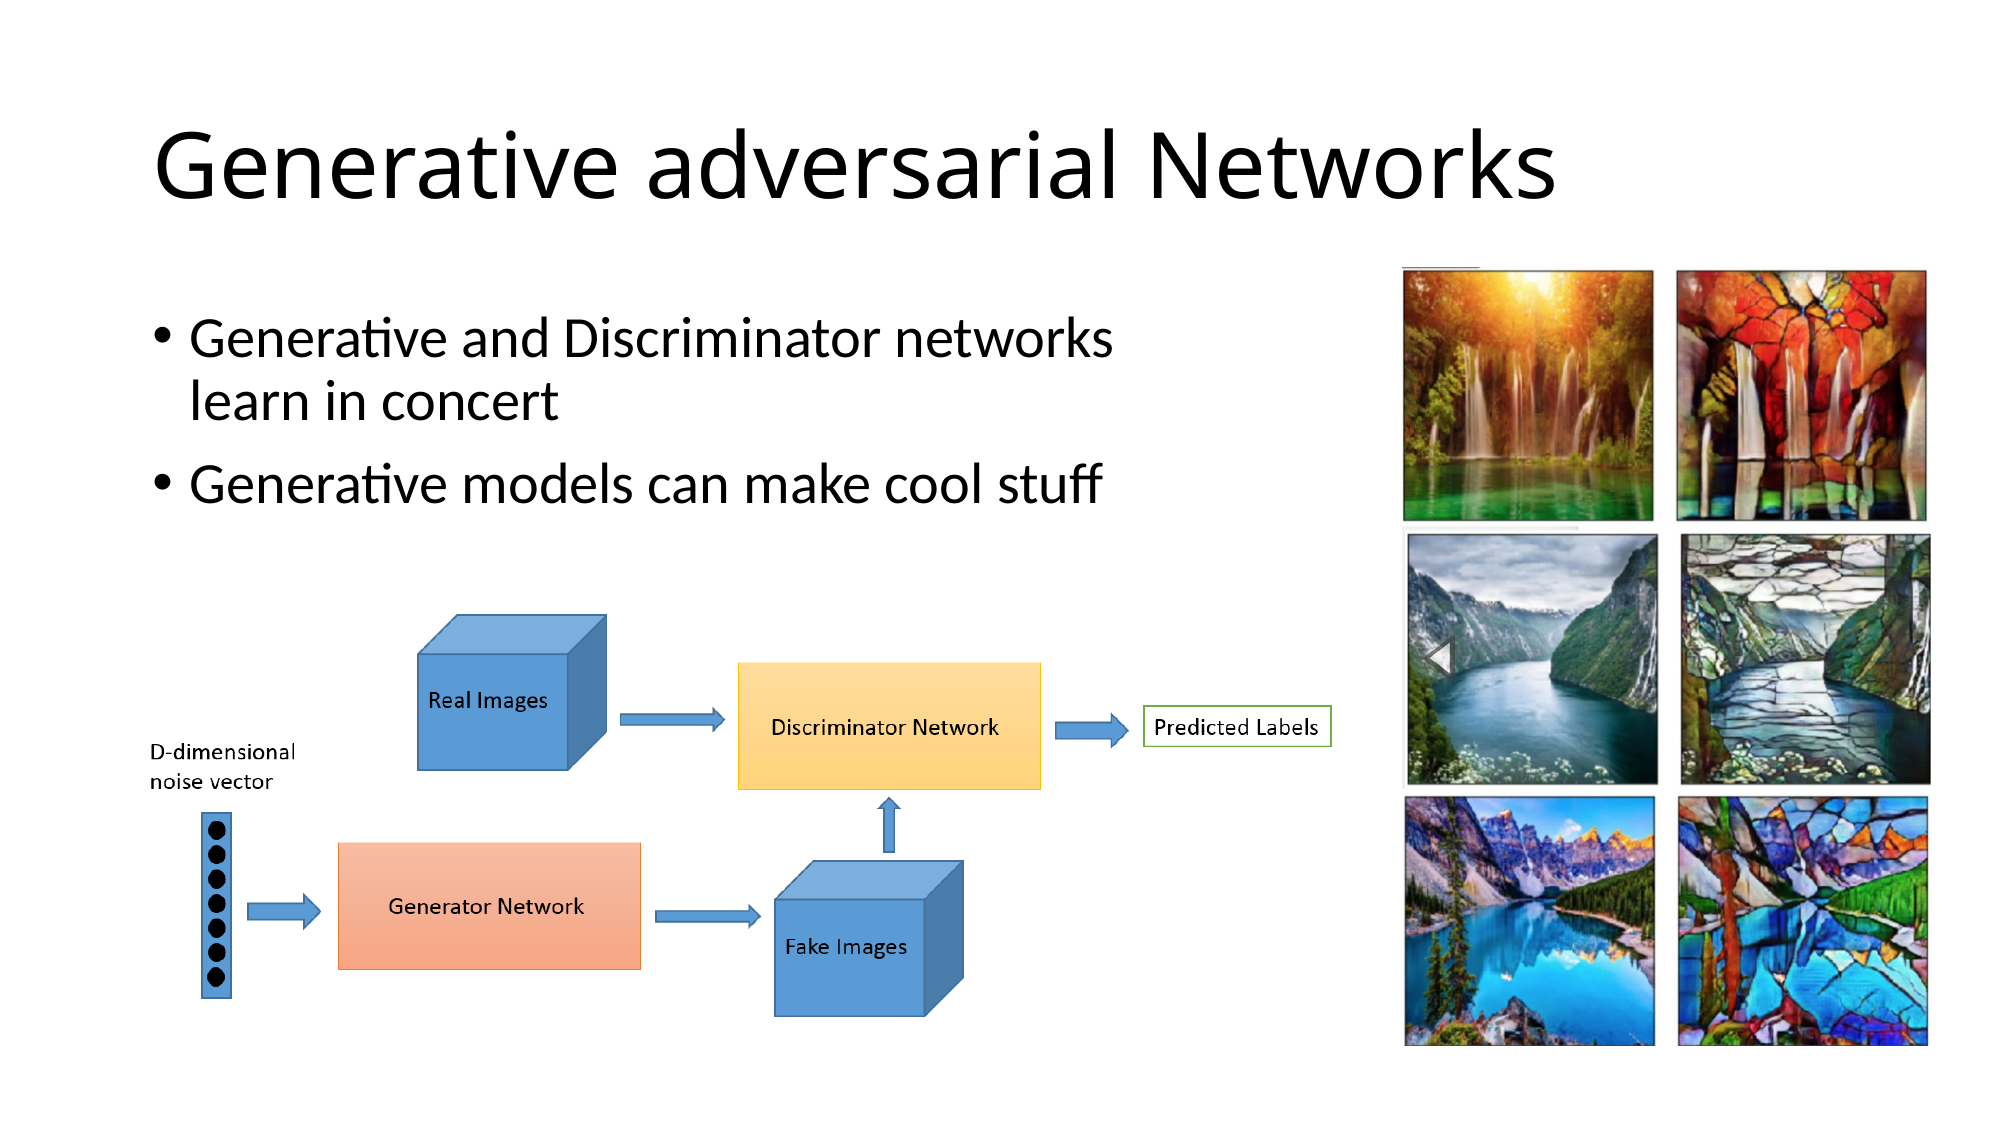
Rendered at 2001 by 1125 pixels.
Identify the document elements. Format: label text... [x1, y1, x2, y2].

picture [1402, 267, 1931, 1046]
title Generative adversarial Networks [137, 59, 1863, 278]
picture [137, 586, 1364, 1036]
list Generative and Discriminator networks learn in concert Generative models can make cool stuff [137, 299, 1178, 586]
